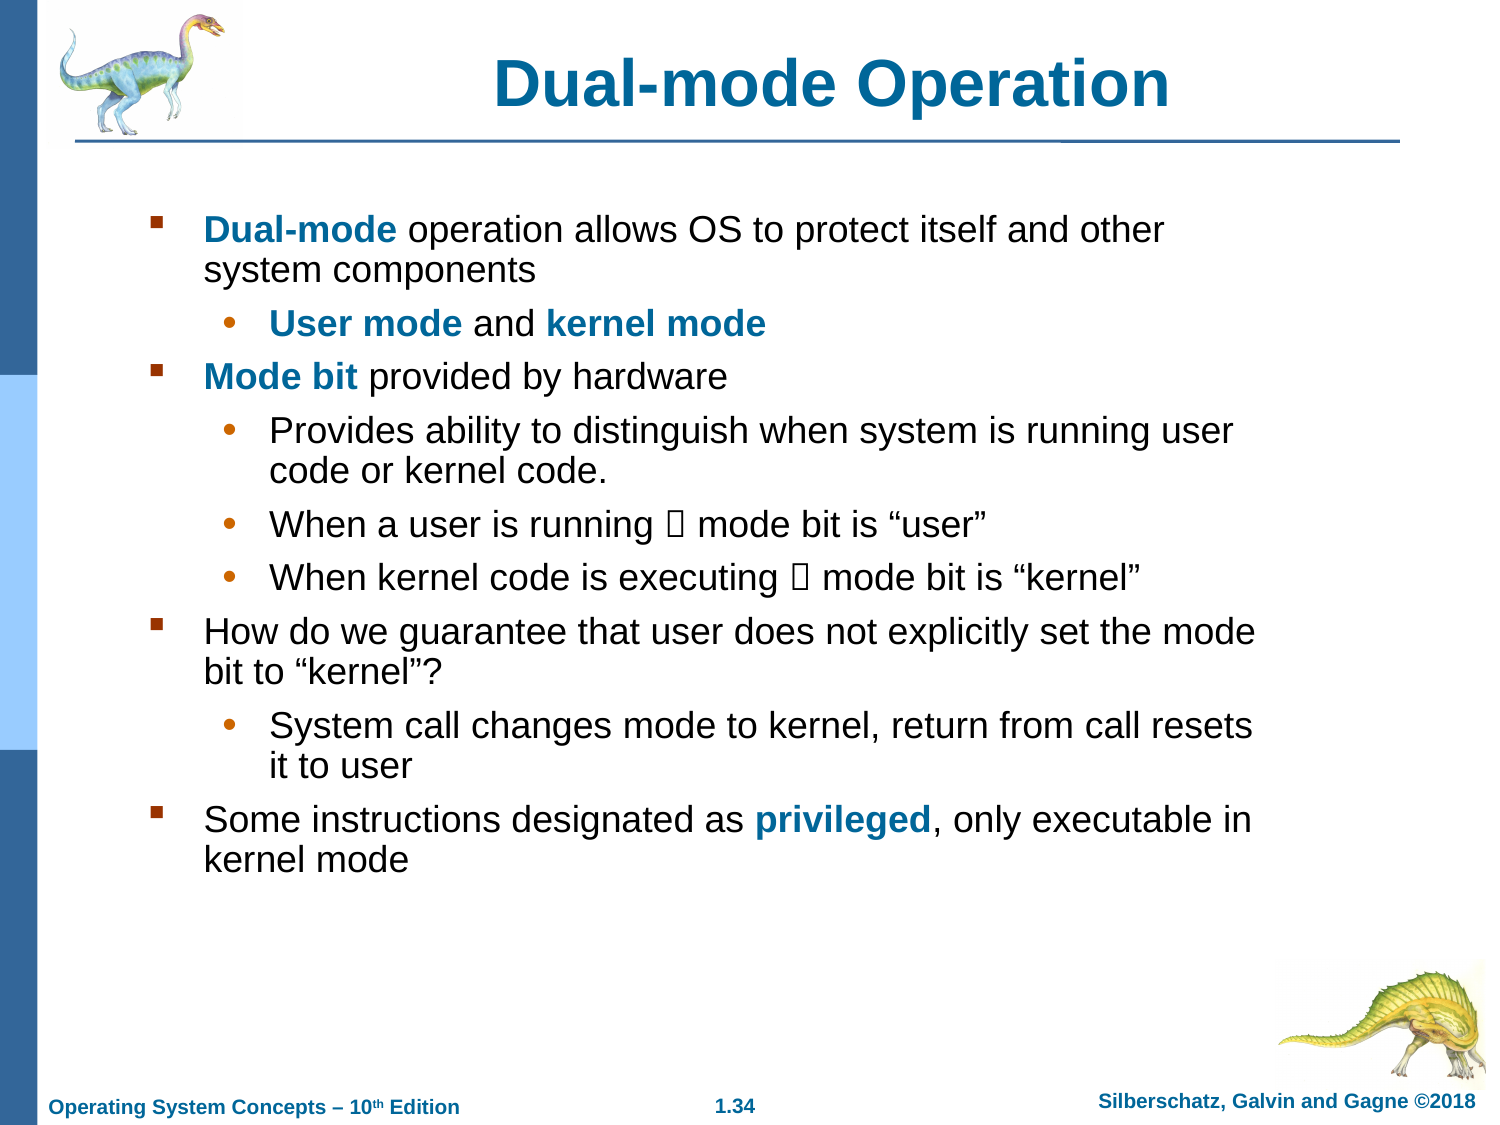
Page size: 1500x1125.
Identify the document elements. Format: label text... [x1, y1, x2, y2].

list Dual-mode operation allows OS to protect itself and other system components User mode and kernel mode Mode bit provided by hardware Provides ability to distinguish when system is running user code or kernel code. When a user is running  mode bit is “user” When kernel code is executing  mode bit is “kernel” How do we guarantee that user does not explicitly set the mode bit to “kernel”? System call changes mode to kernel, return from call resets it to user Some instructions designated as privileged, only executable in kernel mode [132, 202, 1283, 961]
picture [46, 0, 243, 149]
title Dual-mode Operation [193, 32, 1472, 128]
picture [1275, 959, 1486, 1090]
